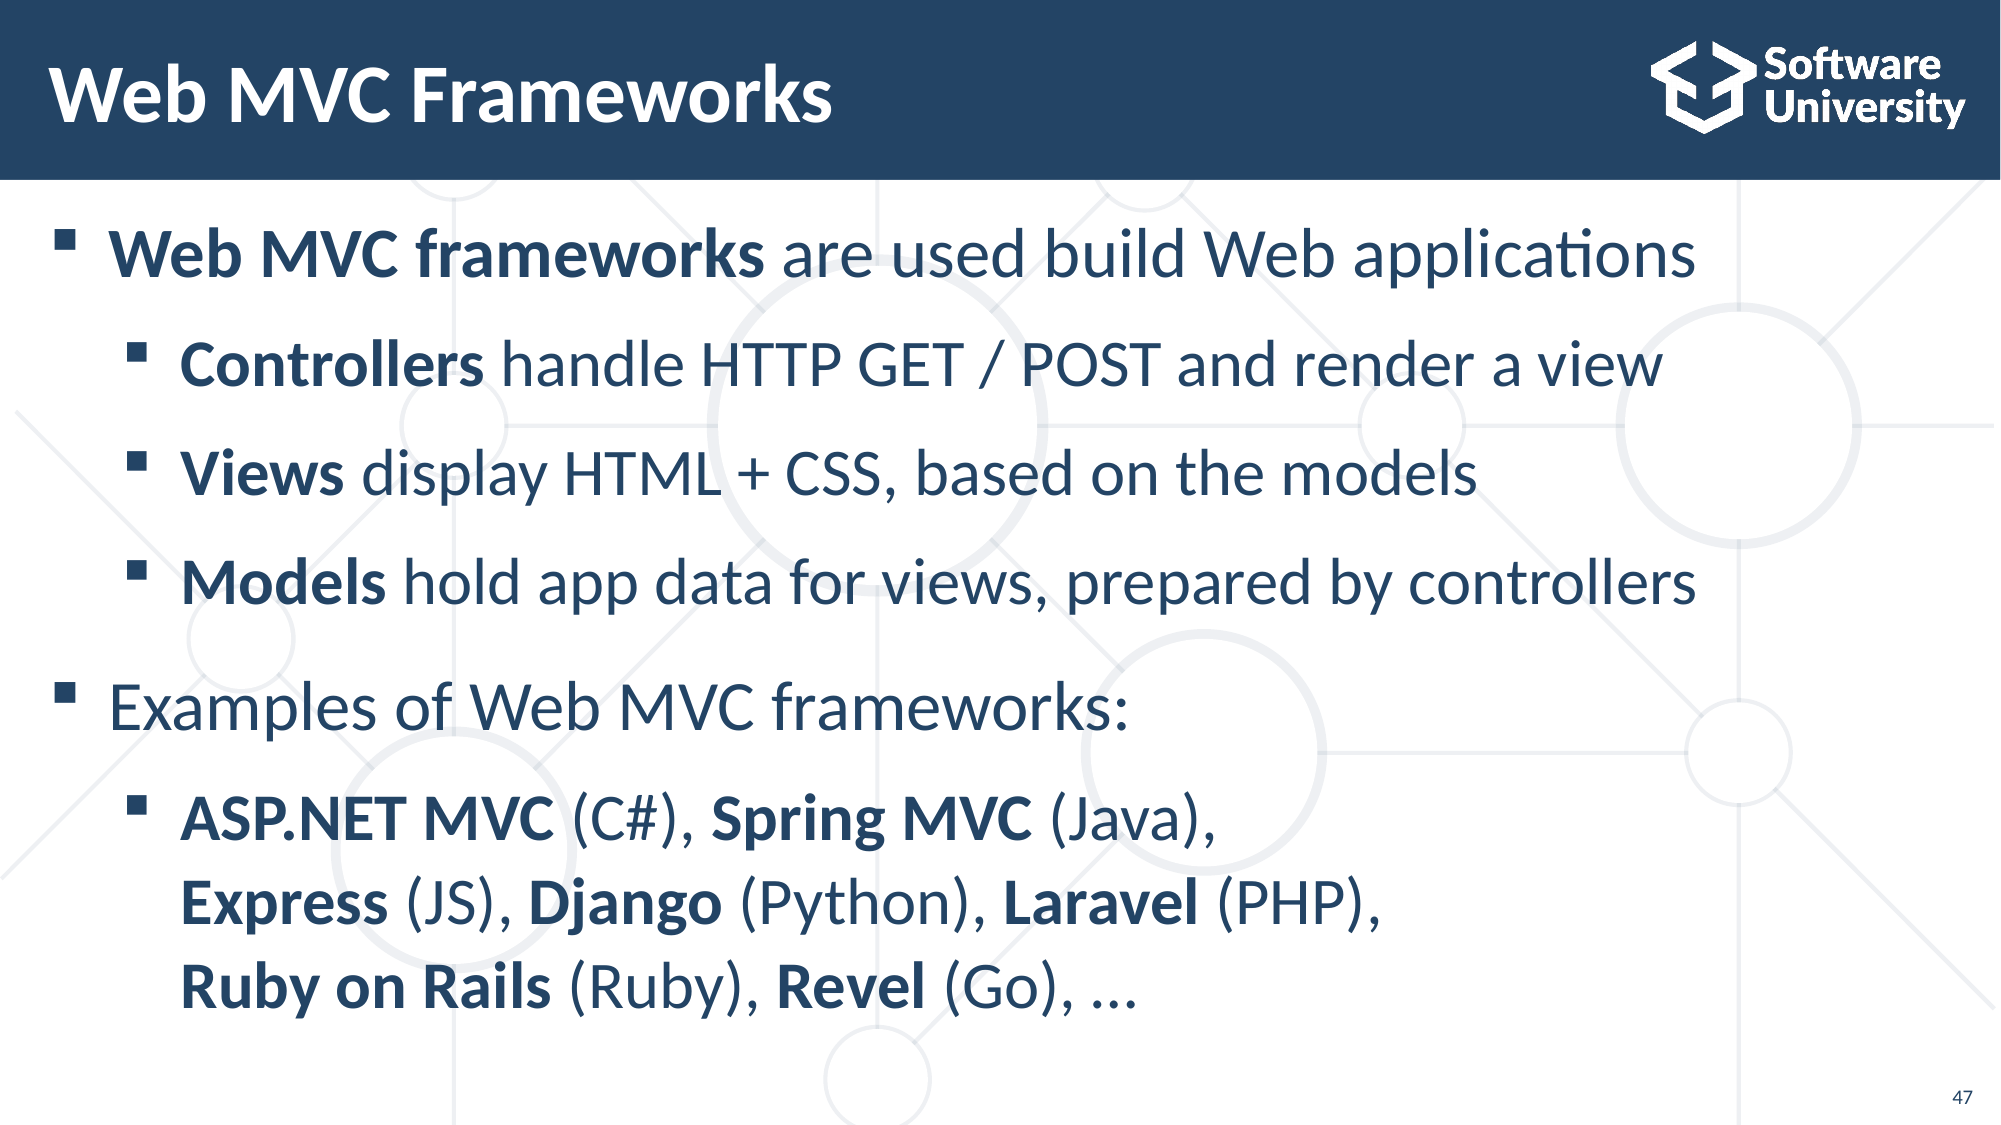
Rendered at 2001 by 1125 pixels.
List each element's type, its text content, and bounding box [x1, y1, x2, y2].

list Web MVC frameworks are used build Web applications Controllers handle HTTP GET / POST and render a view Views display HTML + CSS, based on the models Models hold app data for views, prepared by controllers Examples of Web MVC frameworks: ASP.NET MVC (C#), Spring MVC (Java), Express (JS), Django (Python), Laravel (PHP), Ruby on Rails (Ruby), Revel (Go), … [31, 196, 1970, 1104]
title Web MVC Frameworks [31, 16, 1625, 162]
picture [1651, 41, 1966, 134]
slide_number 47 [1927, 1067, 1989, 1117]
